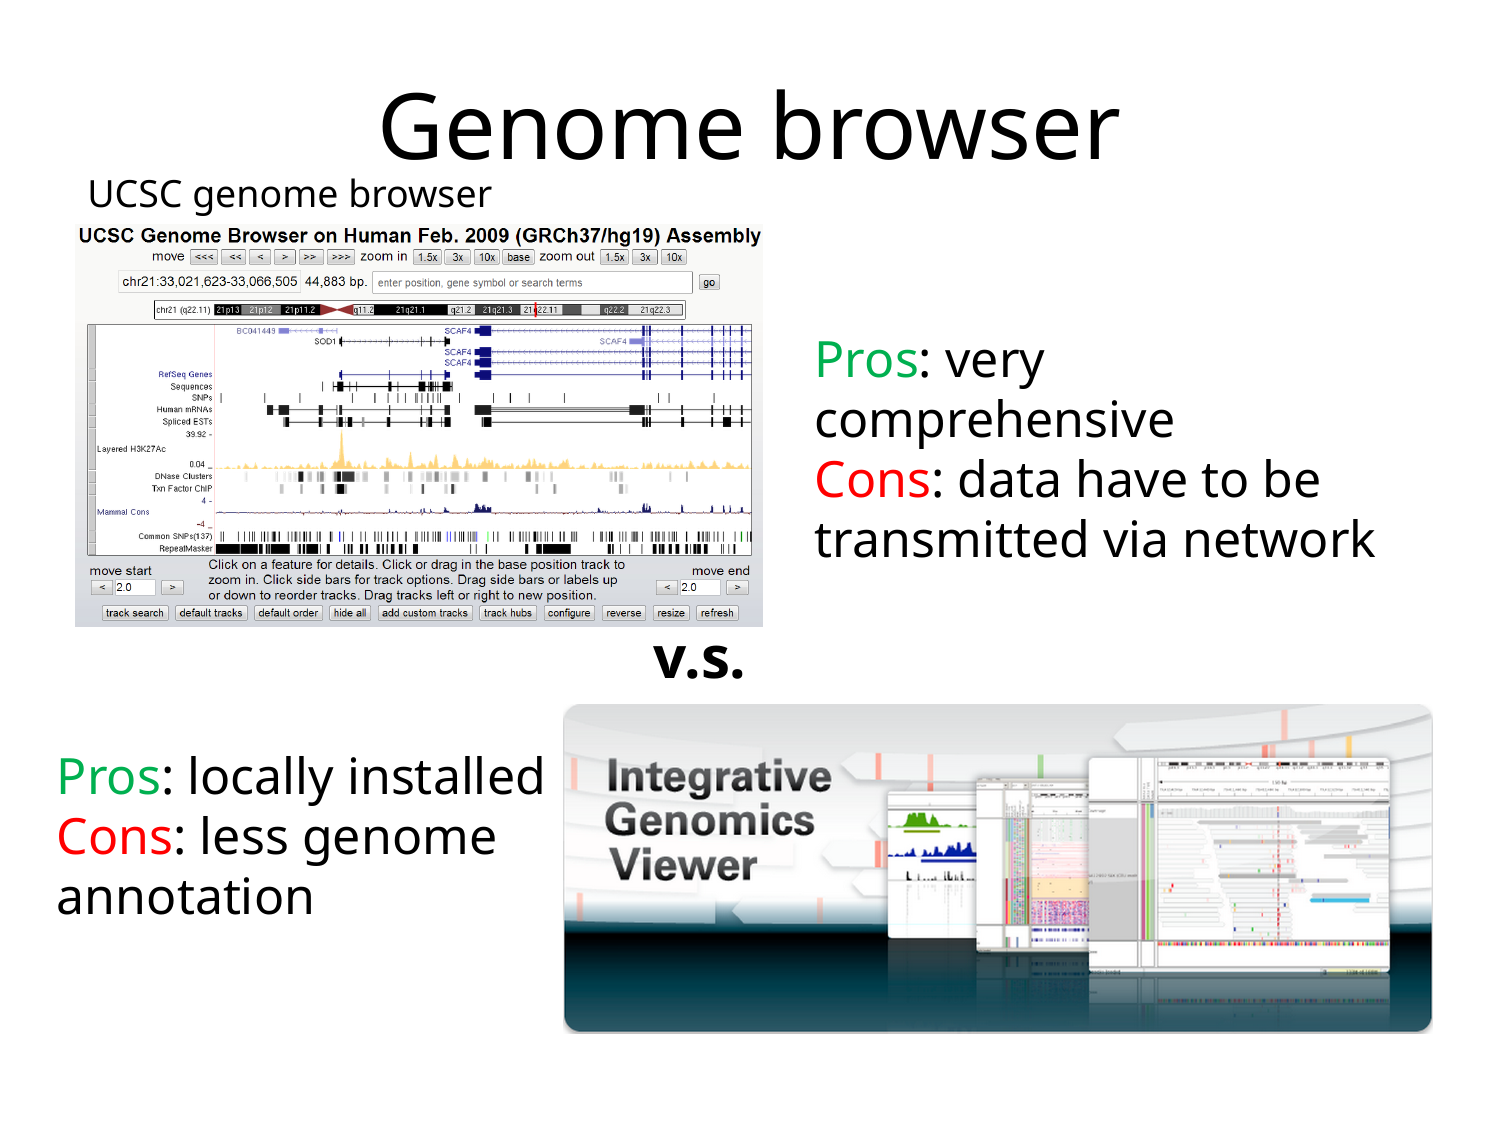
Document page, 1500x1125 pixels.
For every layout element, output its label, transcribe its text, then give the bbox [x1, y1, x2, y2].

picture [562, 701, 1434, 1034]
title Genome browser [75, 45, 1425, 200]
text_box v.s. [639, 636, 762, 698]
text_box Pros: locally installed Cons: less genome annotation [42, 737, 557, 933]
picture [74, 224, 763, 628]
text_box UCSC genome browser [72, 162, 508, 223]
text_box Pros: very comprehensive Cons: data have to be transmitted via network [799, 319, 1413, 575]
